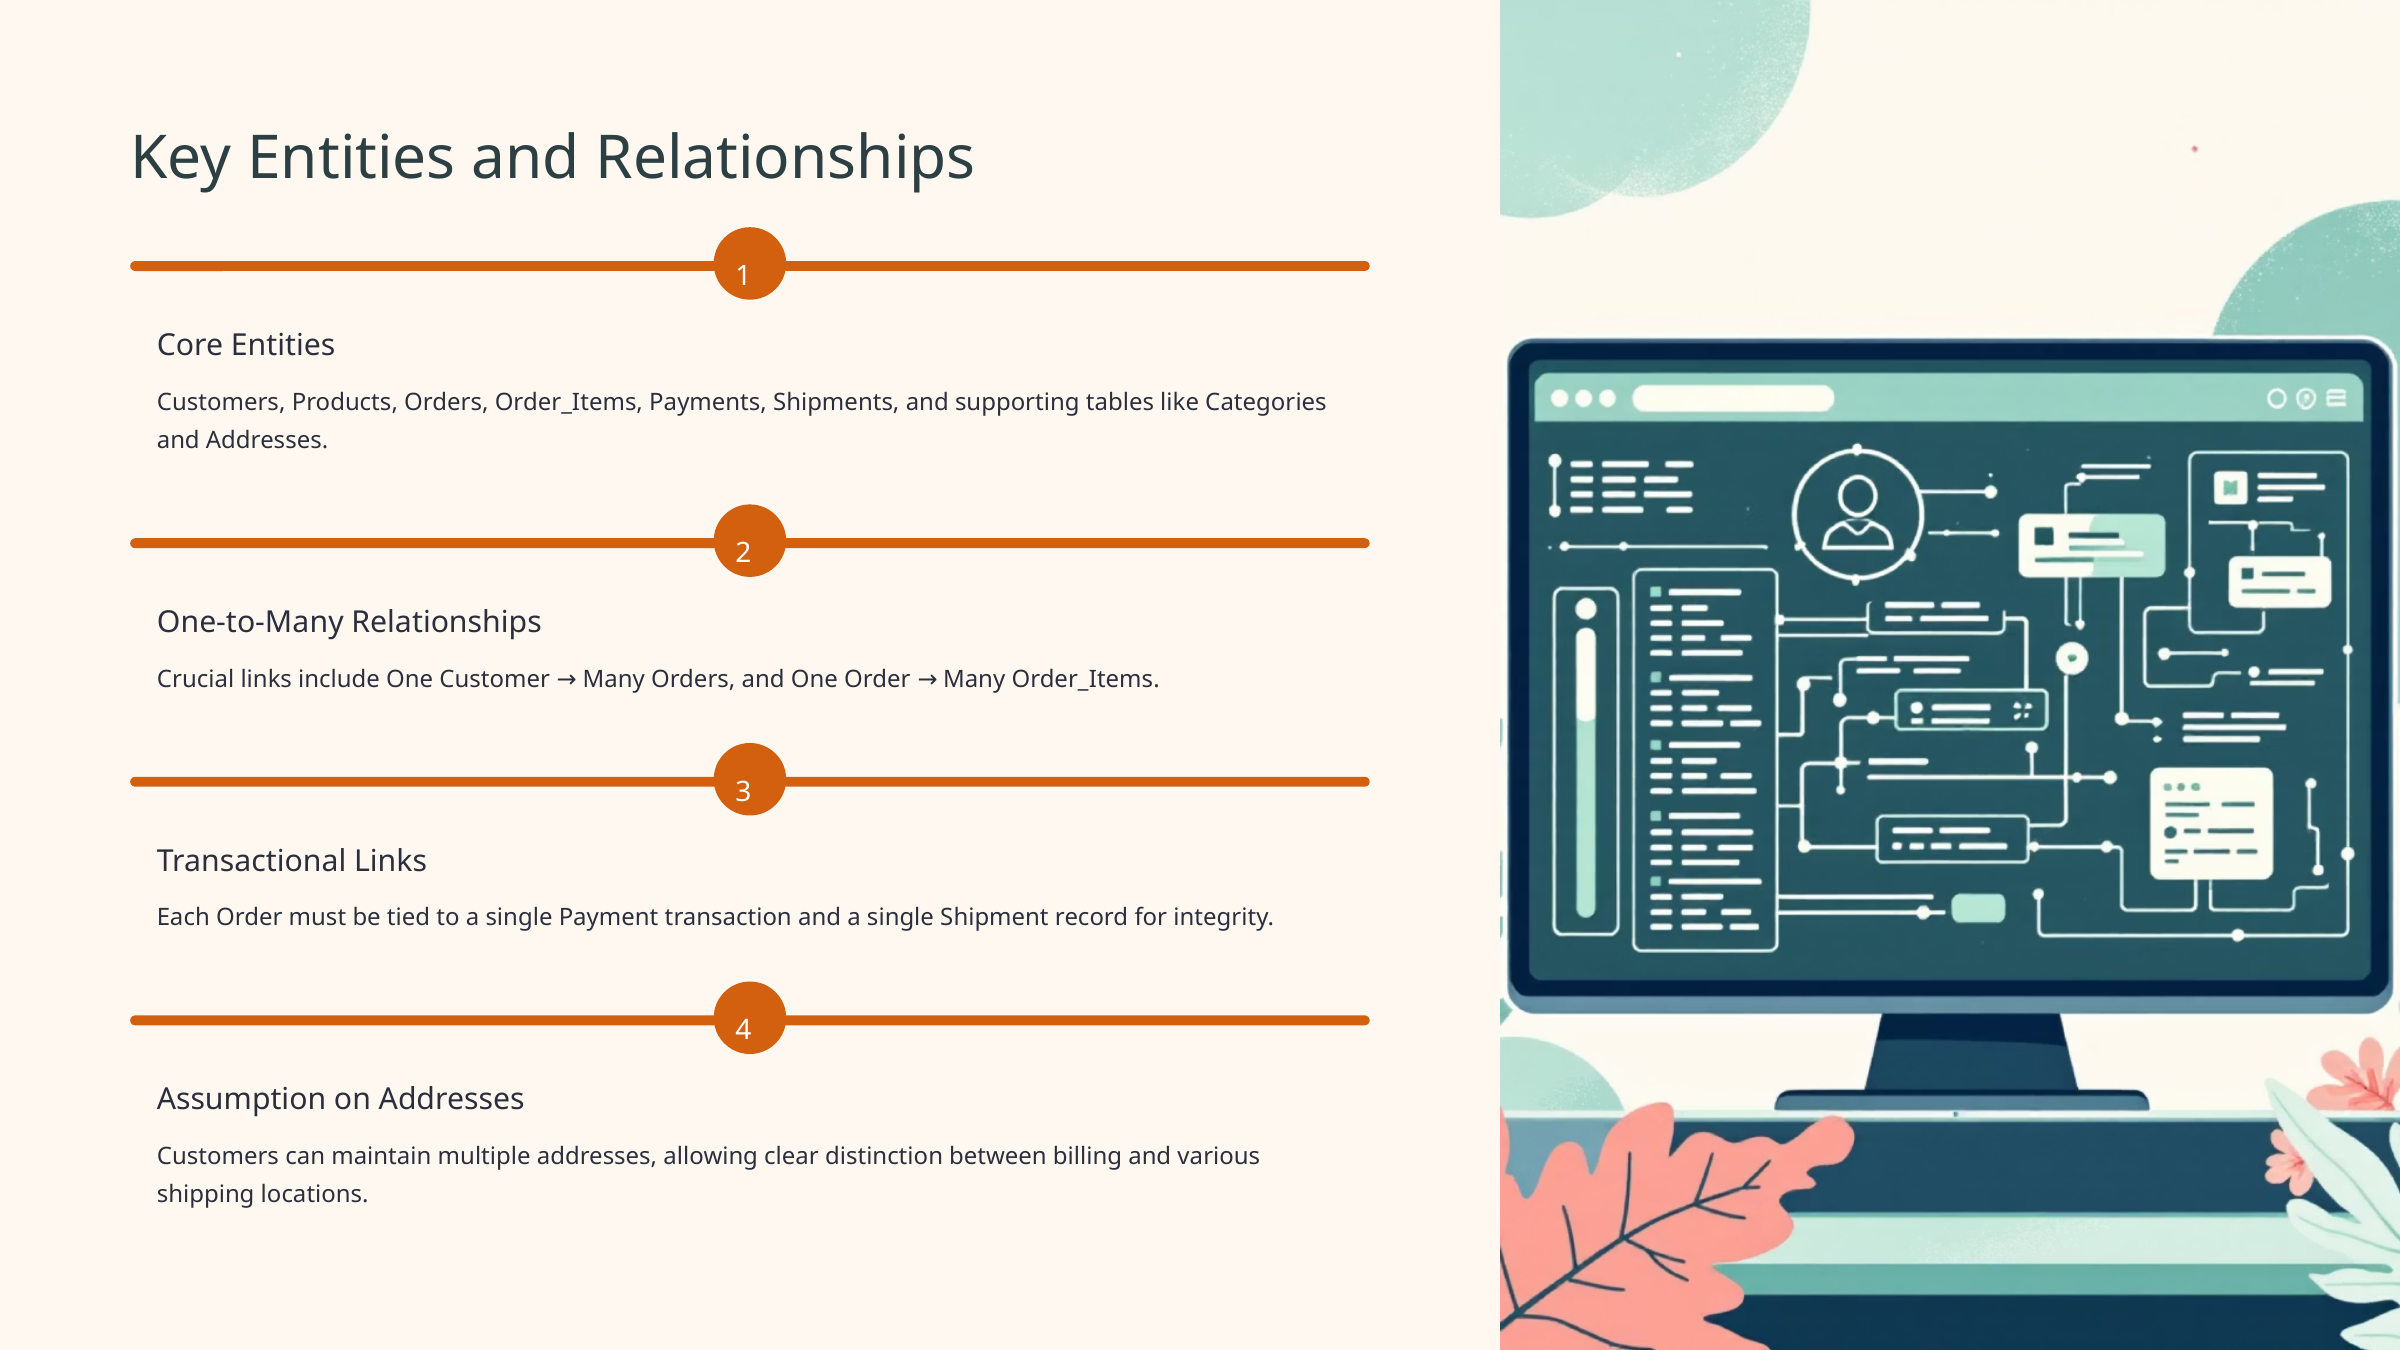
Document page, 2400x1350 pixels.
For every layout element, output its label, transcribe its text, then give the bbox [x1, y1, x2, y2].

text_box [130, 776, 714, 787]
text_box [786, 538, 1370, 549]
text_box [786, 1015, 1370, 1026]
text_box [130, 786, 1370, 958]
text_box [713, 742, 787, 816]
text_box Key Entities and Relationships [130, 115, 985, 191]
text_box 4 [735, 999, 765, 1036]
text_box Customers, Products, Orders, Order_Items, Payments, Shipments, and supporting tables like Categories and Addresses. [156, 376, 1344, 454]
text_box 1 [735, 245, 765, 282]
text_box Core Entities [156, 323, 460, 362]
text_box 3 [735, 761, 765, 798]
text_box [130, 270, 1370, 481]
text_box Crucial links include One Customer → Many Orders, and One Order → Many Order_Items. [156, 653, 1344, 693]
picture [1499, 0, 2400, 1350]
text_box One-to-Many Relationships [156, 601, 547, 639]
text_box [130, 547, 1370, 719]
text_box [130, 261, 714, 272]
text_box [130, 538, 714, 549]
text_box [713, 504, 787, 577]
text_box Assumption on Addresses [156, 1078, 525, 1116]
text_box 2 [735, 522, 765, 559]
text_box [786, 776, 1370, 787]
text_box Each Order must be tied to a single Payment transaction and a single Shipment record for integrity. [156, 892, 1344, 931]
text_box [130, 1024, 1370, 1235]
text_box [786, 261, 1370, 271]
text_box Transactional Links [156, 839, 460, 878]
text_box [130, 1015, 714, 1026]
text_box [713, 227, 787, 300]
text_box [713, 981, 787, 1055]
text_box Customers can maintain multiple addresses, allowing clear distinction between billing and various shipping locations. [156, 1130, 1344, 1208]
